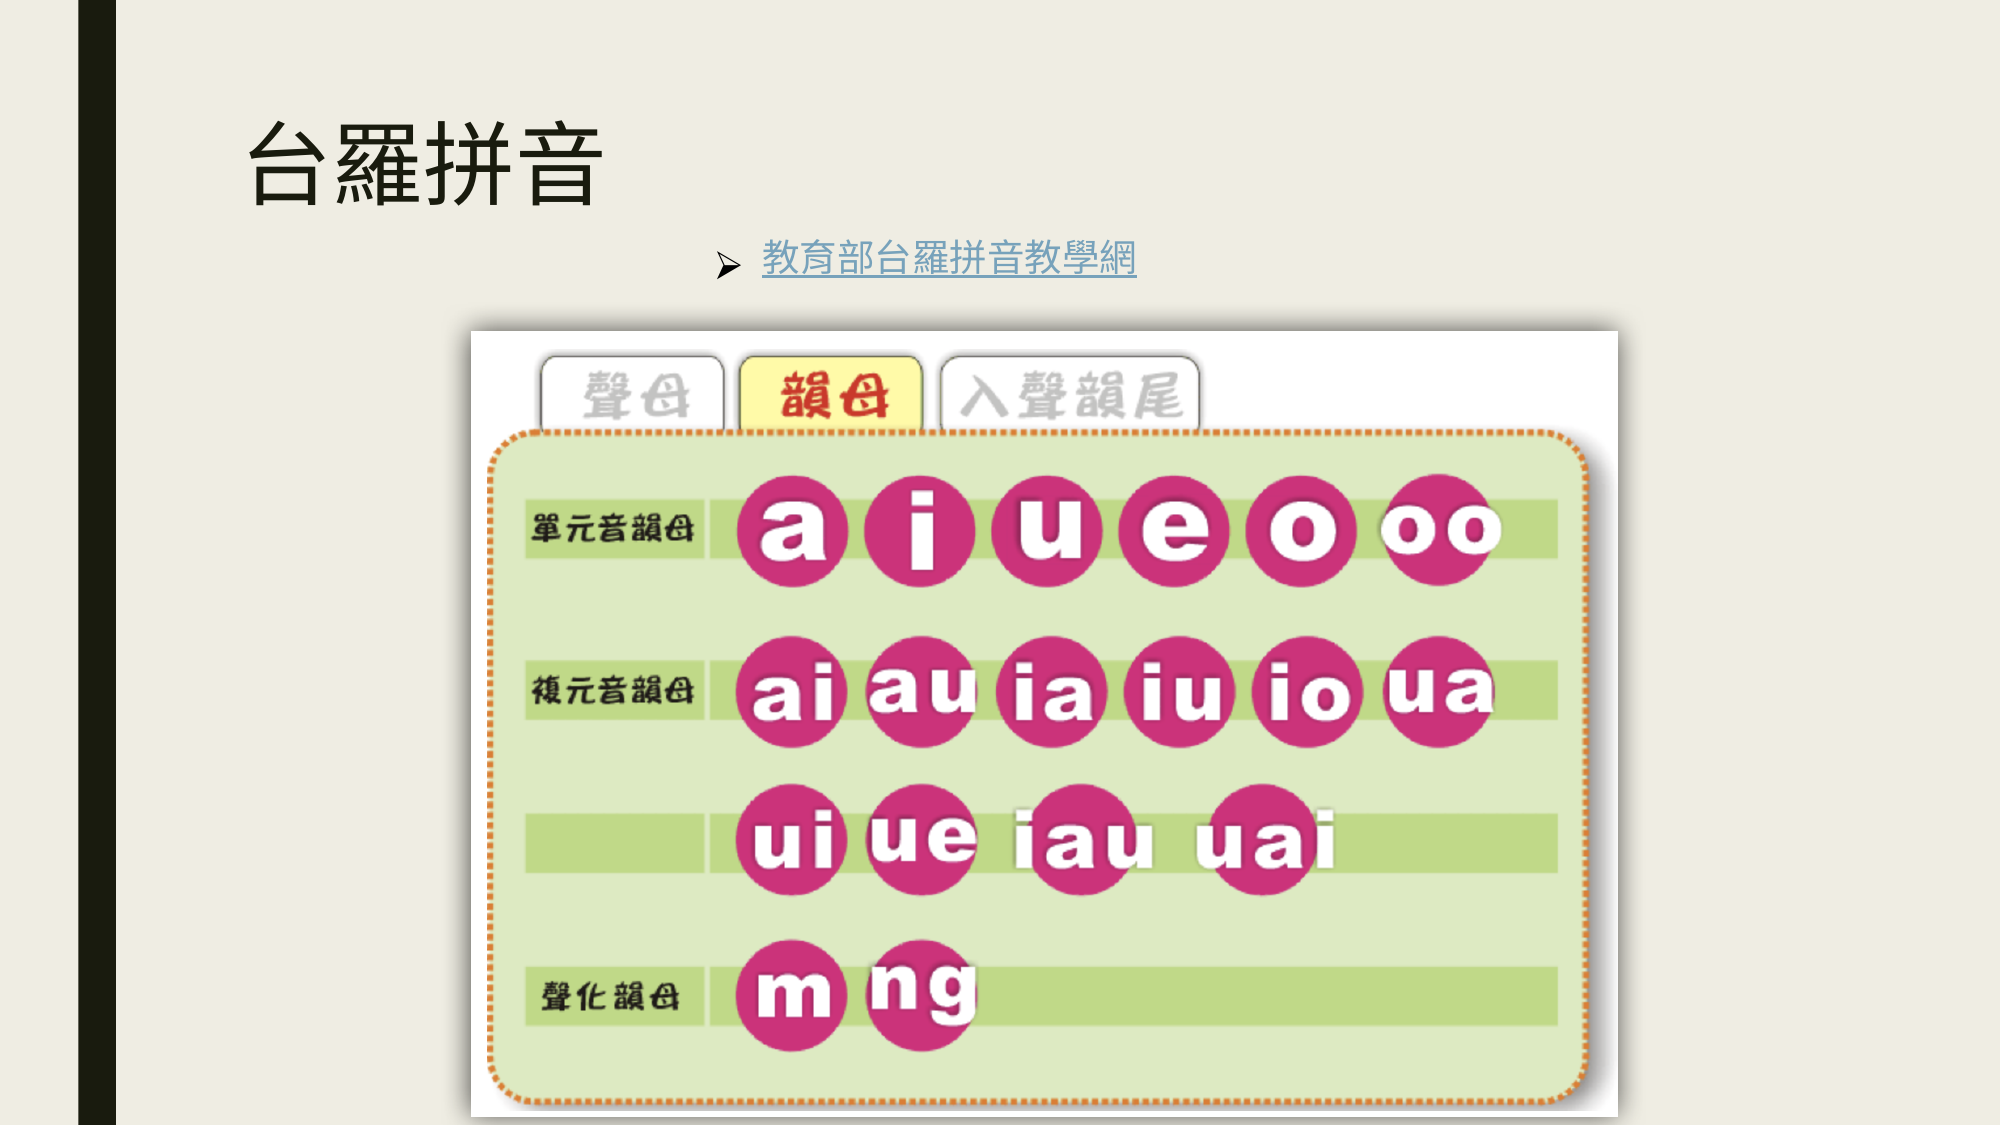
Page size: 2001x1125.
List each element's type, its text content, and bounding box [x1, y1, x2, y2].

picture [470, 331, 1619, 1117]
title 台羅拼音 [225, 112, 1800, 235]
text_box 教育部台羅拼音教學網 [700, 226, 1157, 297]
